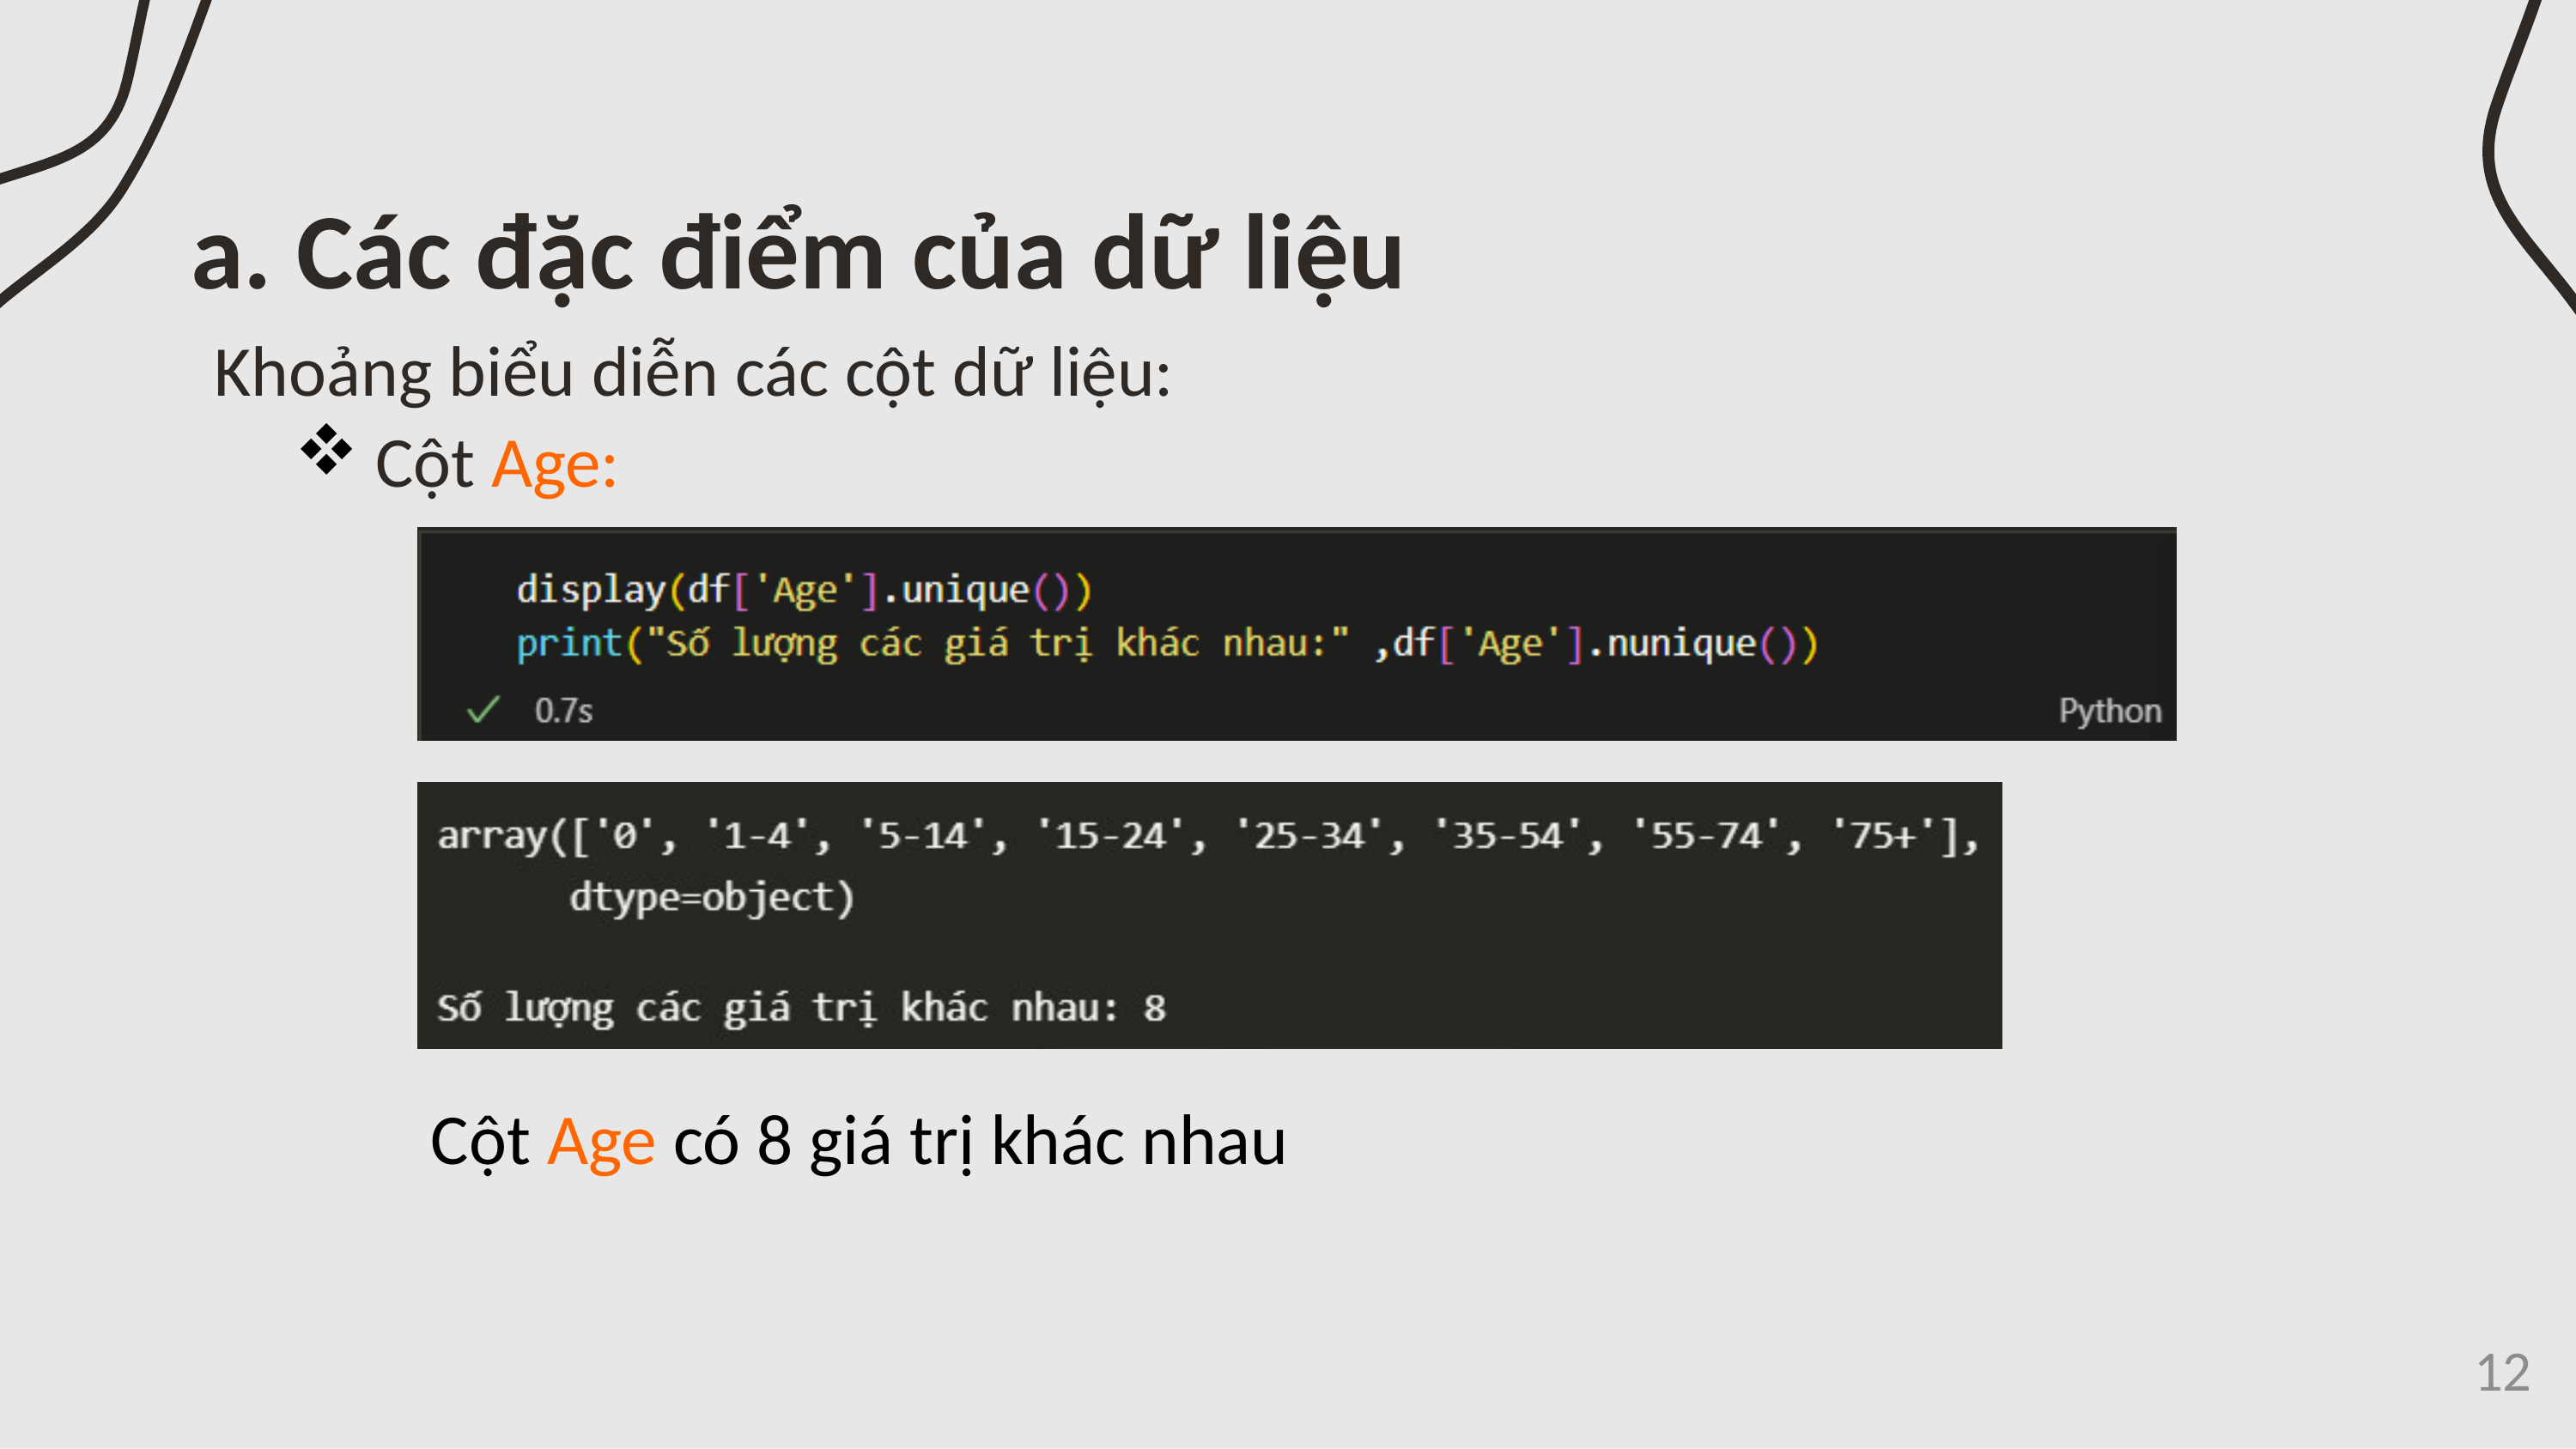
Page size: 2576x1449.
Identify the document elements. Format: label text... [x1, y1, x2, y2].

title a. Các đặc điểm của dữ liệu [188, 179, 1411, 424]
slide_number 12 [2468, 1346, 2540, 1449]
text_box Cột Age có 8 giá trị khác nhau [428, 1091, 1291, 1179]
picture [417, 782, 2003, 1049]
text_box Khoảng biểu diễn các cột dữ liệu: Cột Age: [212, 317, 1177, 501]
picture [417, 526, 2177, 741]
